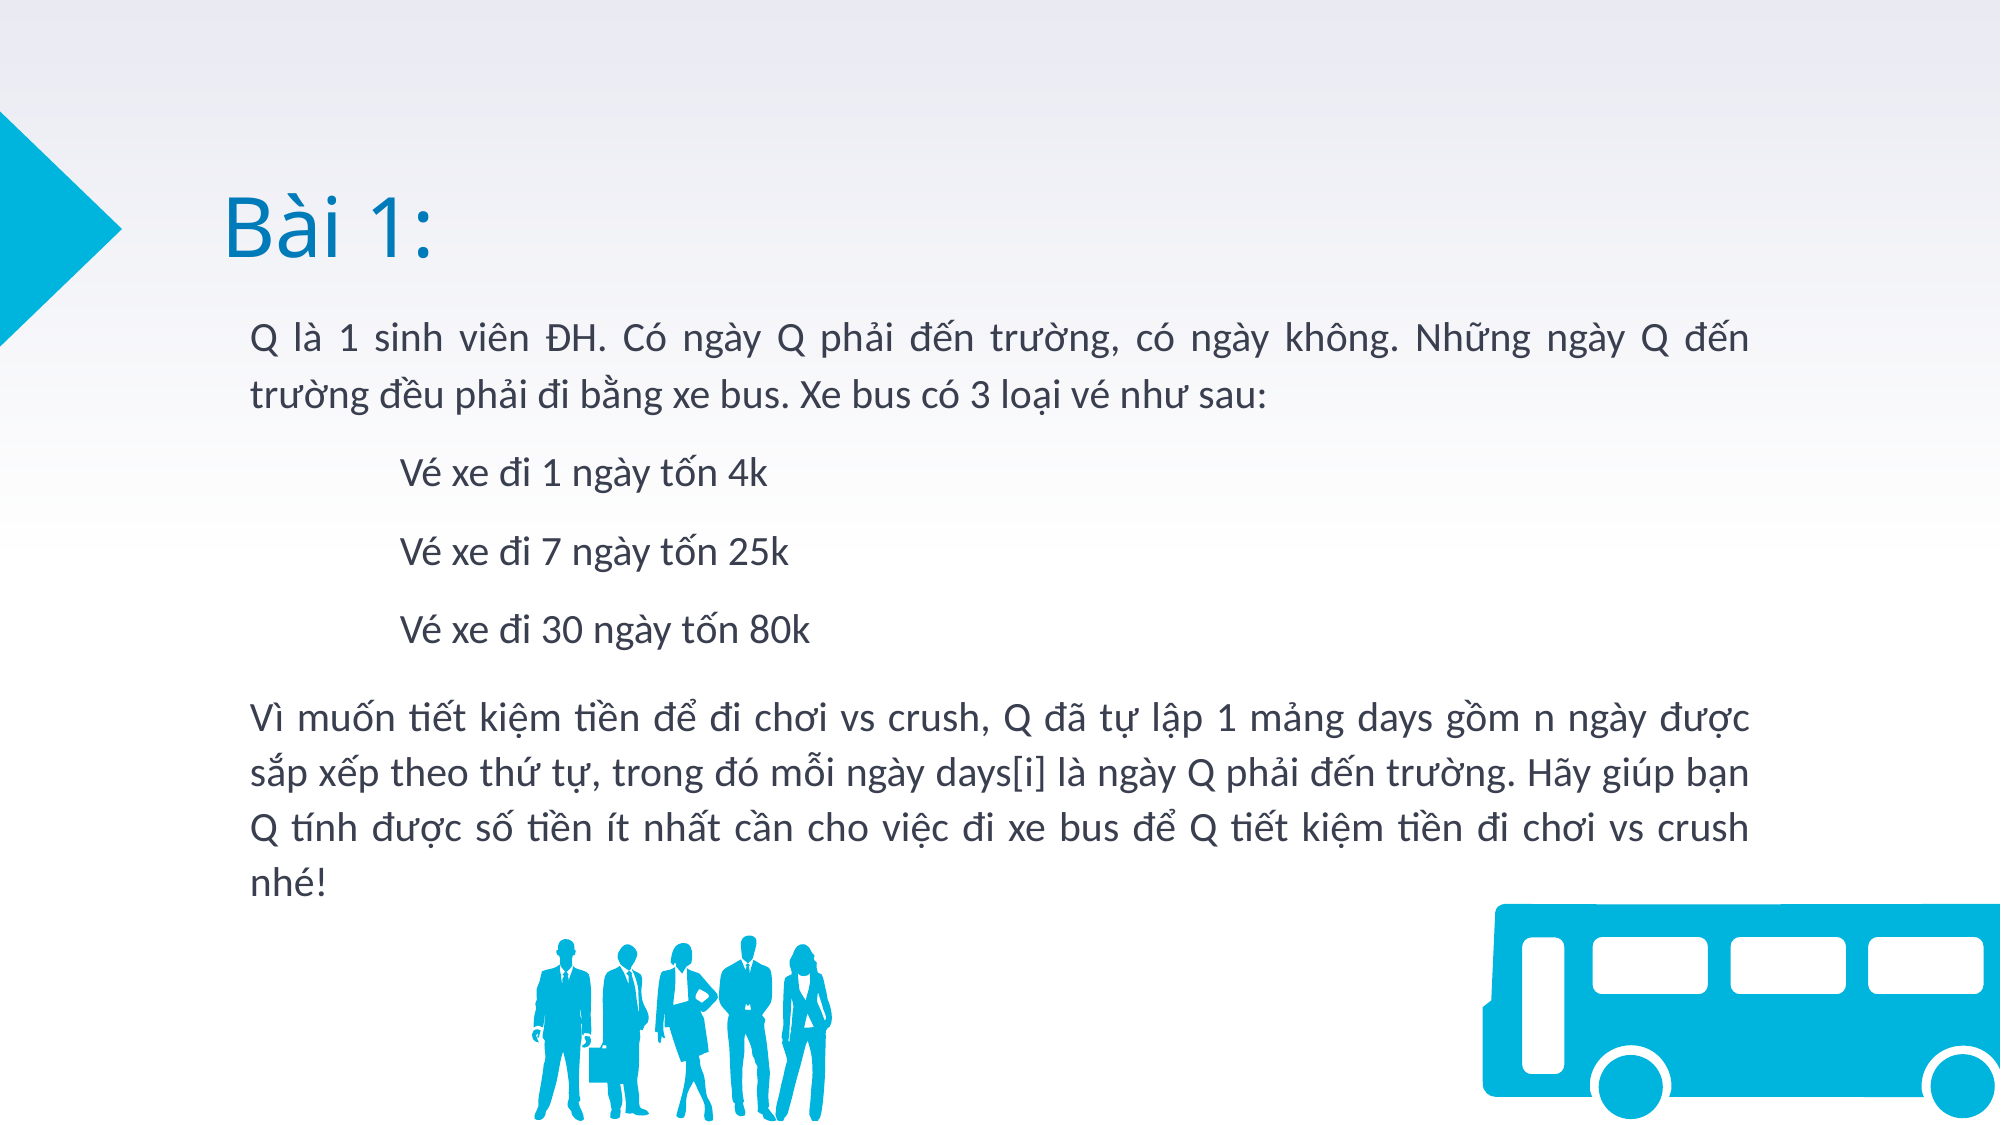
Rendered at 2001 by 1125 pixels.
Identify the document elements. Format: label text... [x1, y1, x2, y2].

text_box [1482, 902, 2000, 1120]
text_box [531, 935, 833, 1122]
subtitle Q là 1 sinh viên ĐH. Có ngày Q phải đến trường, có ngày không. Những ngày Q đến trường đều phải đi bằng xe bus. Xe bus có 3 loại vé như sau: Vé xe đi 1 ngày tốn 4k Vé xe đi 7 ngày tốn 25k Vé xe đi 30 ngày tốn 80k Vì muốn tiết kiệm tiền để đi chơi vs crush, Q đã tự lập 1 mảng days gồm n ngày được sắp xếp theo thứ tự, trong đó mỗi ngày days[i] là ngày Q phải đến trường. Hãy giúp bạn Q tính được số tiền ít nhất cần cho việc đi xe bus để Q tiết kiệm tiền đi chơi vs crush nhé! [249, 301, 1750, 920]
title Bài 1: [169, 184, 487, 274]
text_box [0, 109, 125, 349]
